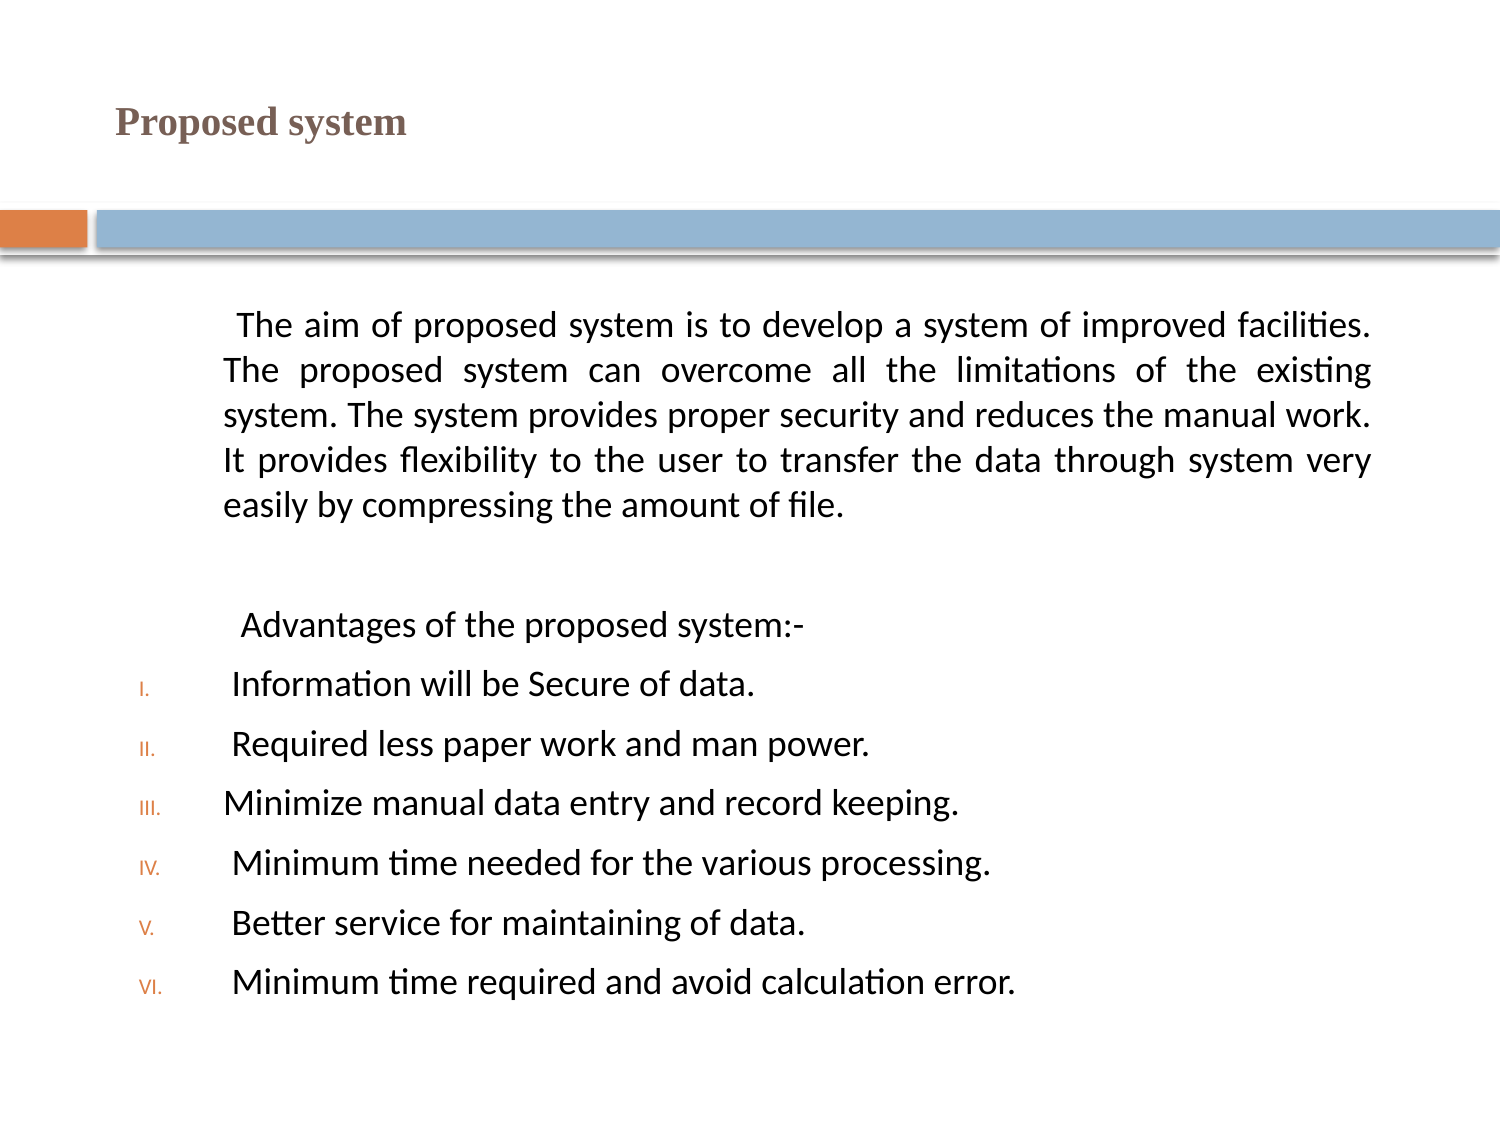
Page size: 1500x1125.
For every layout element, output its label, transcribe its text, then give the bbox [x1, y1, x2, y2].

title Proposed system [100, 37, 1438, 200]
list The aim of proposed system is to develop a system of improved facilities. The proposed system can overcome all the limitations of the existing system. The system provides proper security and reduces the manual work. It provides flexibility to the user to transfer the data through system very easily by compressing the amount of file. Advantages of the proposed system:- Information will be Secure of data. Required less paper work and man power. Minimize manual data entry and record keeping. Minimum time needed for the various processing. Better service for maintaining of data. Minimum time required and avoid calculation error. [123, 292, 1388, 997]
